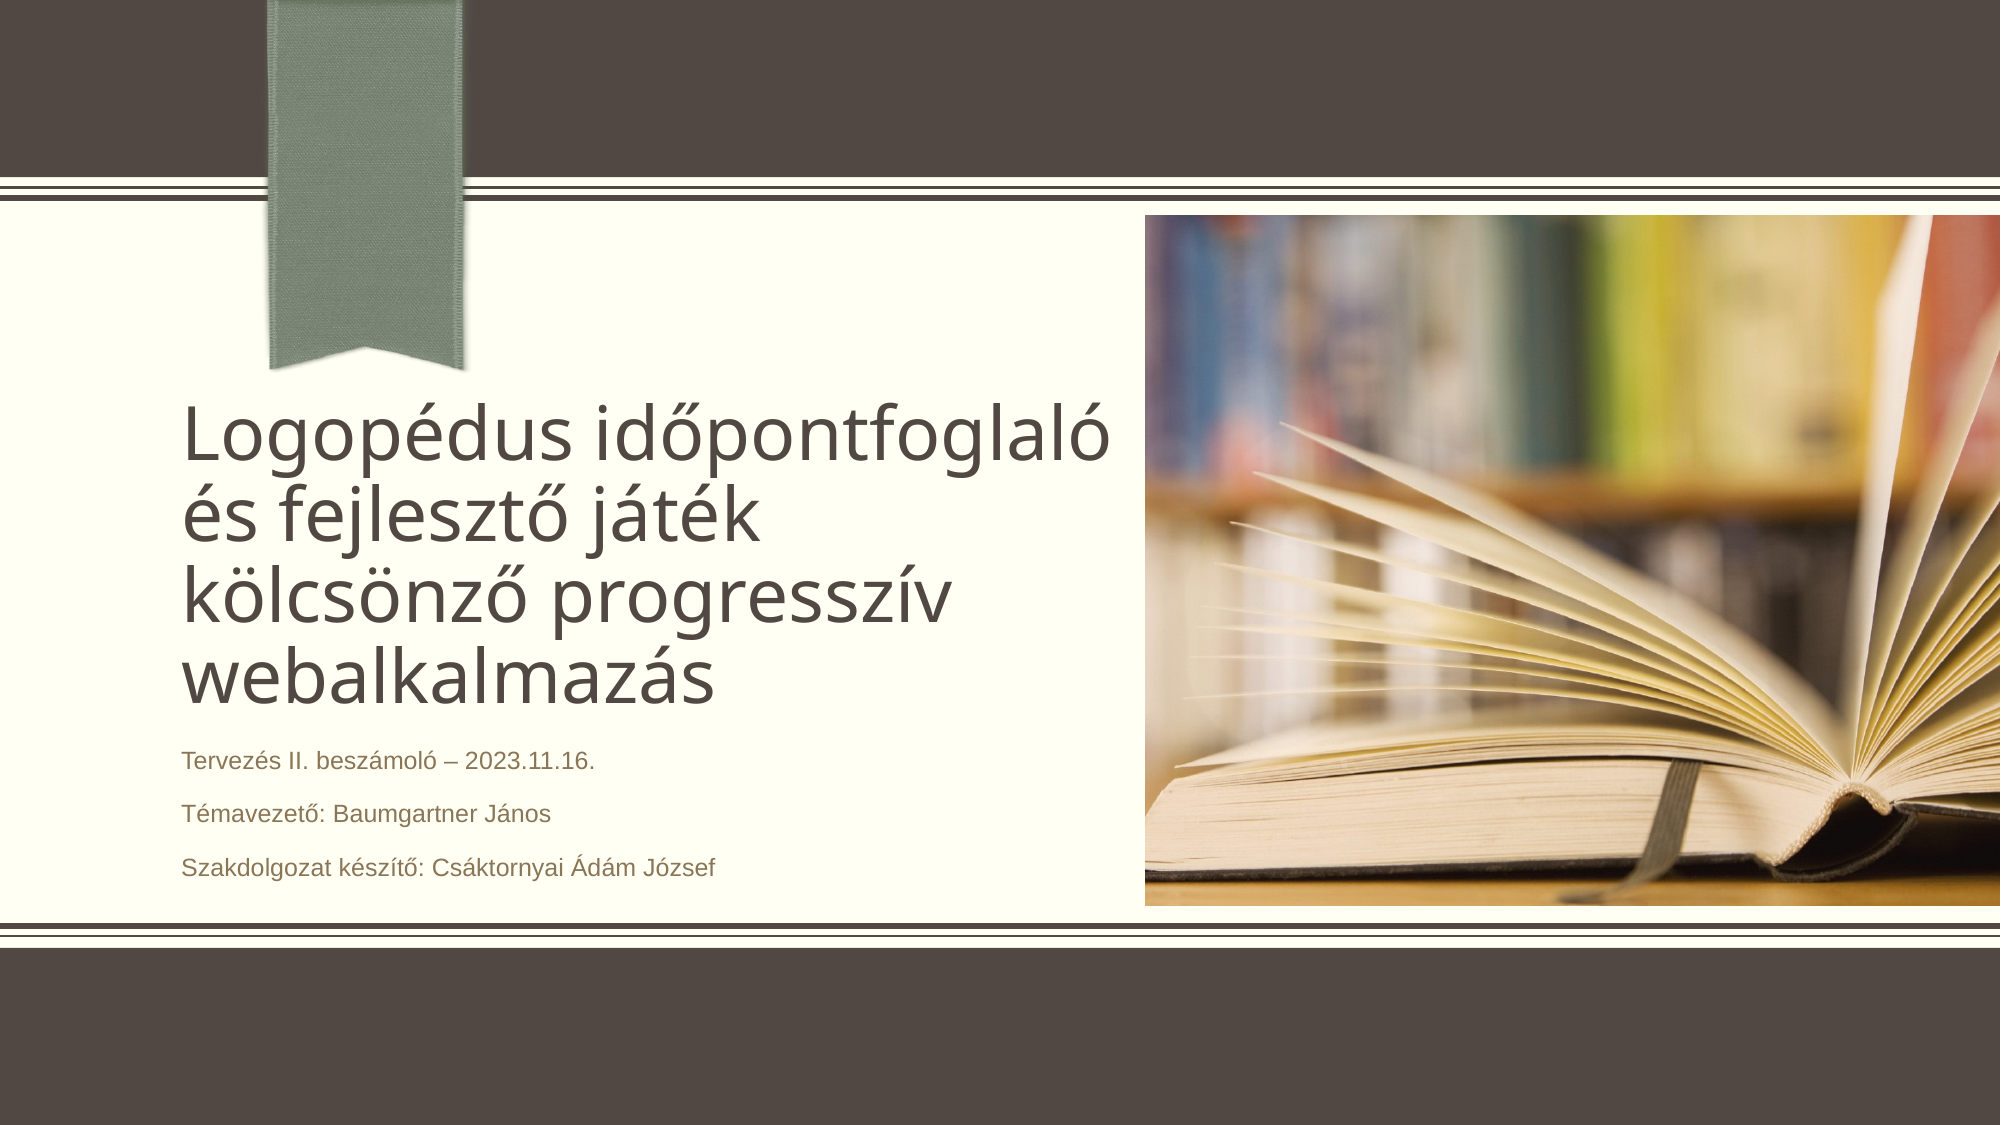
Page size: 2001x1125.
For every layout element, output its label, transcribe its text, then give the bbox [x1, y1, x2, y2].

subtitle Tervezés II. beszámoló – 2023.11.16. Témavezető: Baumgartner János Szakdolgozat készítő: Csáktornyai Ádám József [181, 740, 1122, 897]
title Logopédus időpontfoglaló és fejlesztő játék kölcsönző progresszív webalkalmazás [181, 376, 1122, 740]
picture [1145, 214, 2000, 906]
